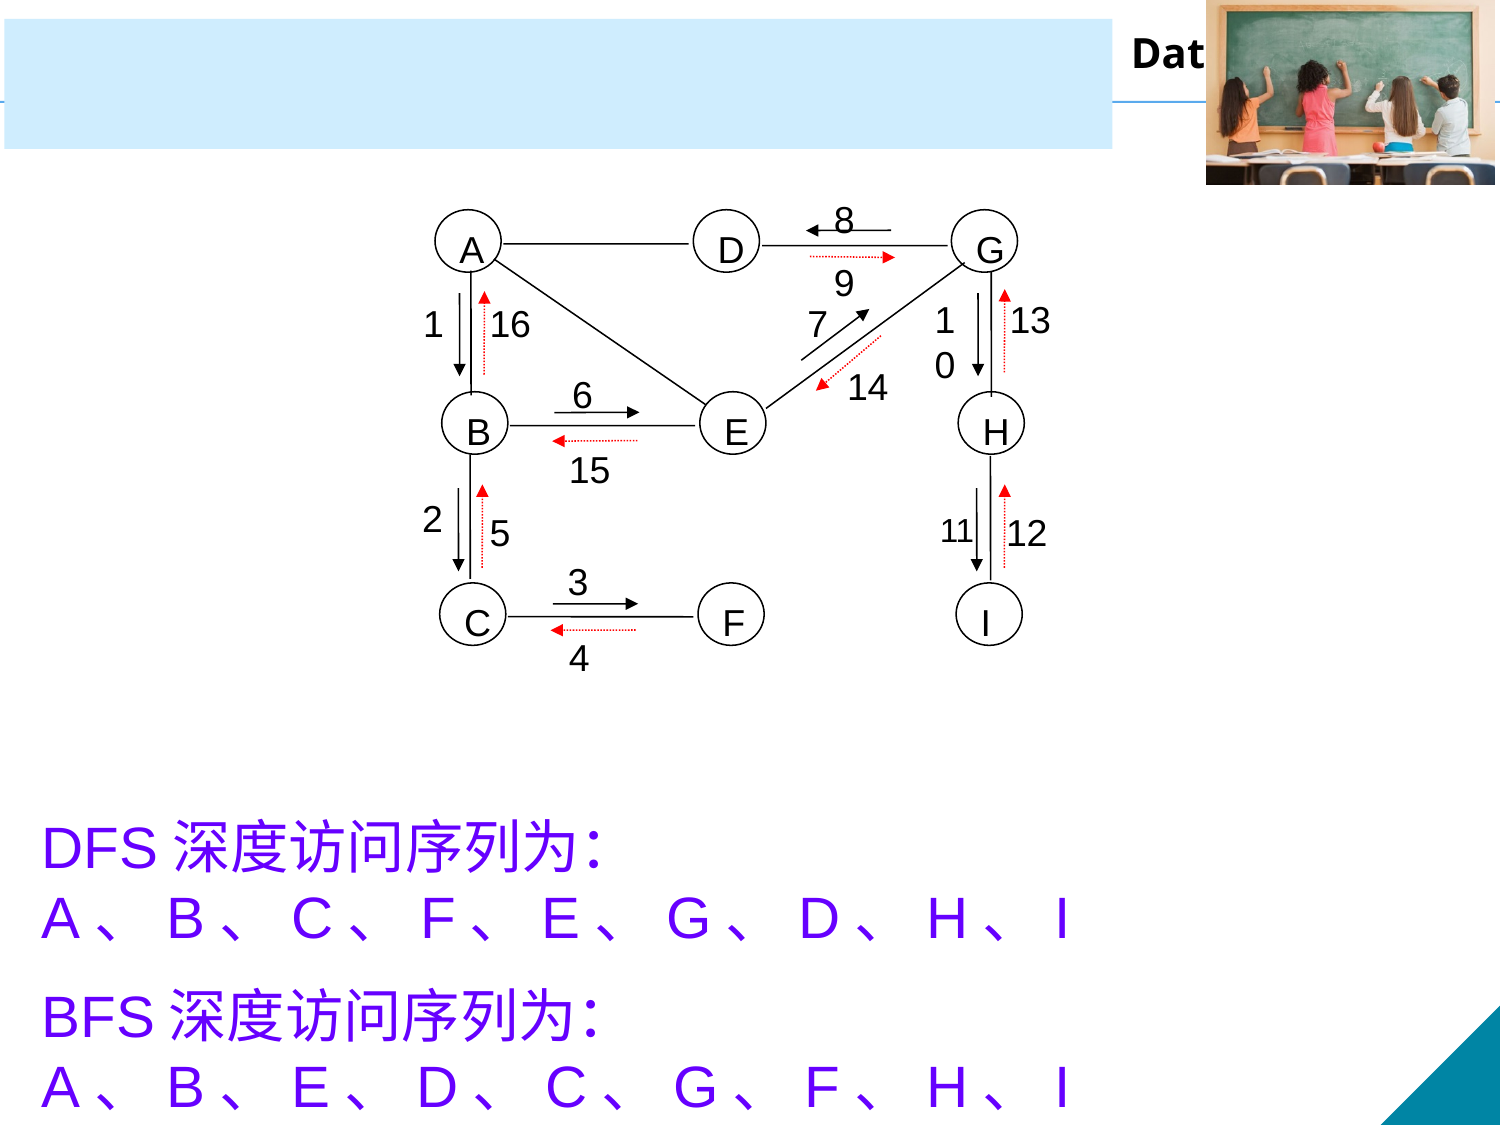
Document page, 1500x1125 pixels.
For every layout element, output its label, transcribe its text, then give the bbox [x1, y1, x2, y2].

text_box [407, 188, 1070, 689]
text_box [112, 143, 1412, 219]
picture [1206, 0, 1495, 185]
text_box DFS深度访问序列为：A、B、C、F、E、G、D、H、I BFS深度访问序列为：A、B、E、D、C、G、F、H、I [27, 802, 1492, 1125]
